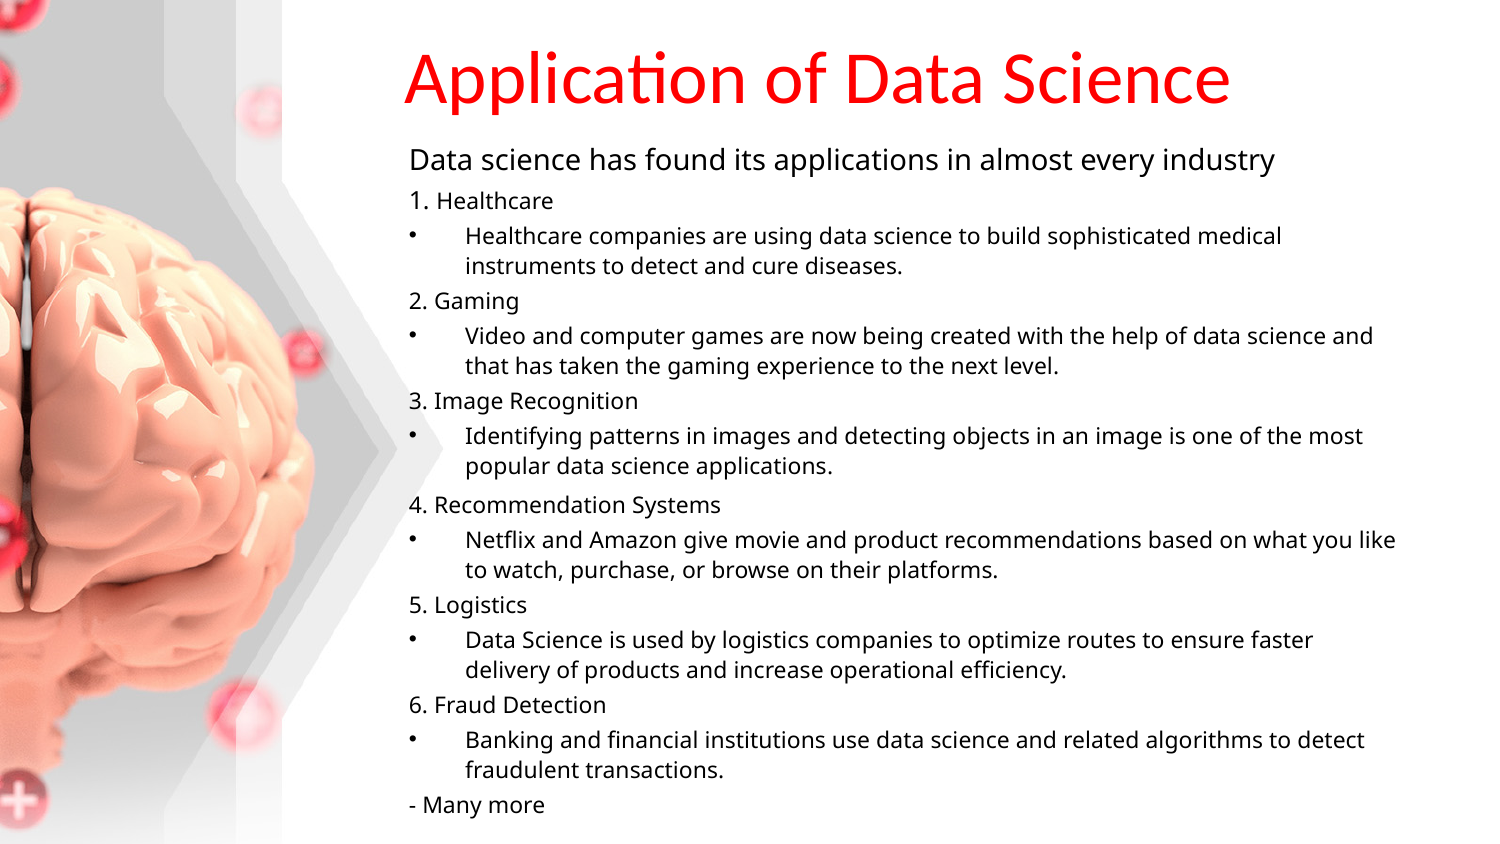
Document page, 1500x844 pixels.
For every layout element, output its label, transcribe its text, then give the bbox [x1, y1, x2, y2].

picture [0, 0, 1500, 844]
title Application of Data Science [389, 14, 1421, 134]
list Data science has found its applications in almost every industry 1. Healthcare Healthcare companies are using data science to build sophisticated medical instruments to detect and cure diseases. 2. Gaming Video and computer games are now being created with the help of data science and that has taken the gaming experience to the next level. 3. Image Recognition Identifying patterns in images and detecting objects in an image is one of the most popular data science applications. 4. Recommendation Systems Netflix and Amazon give movie and product recommendations based on what you like to watch, purchase, or browse on their platforms. 5. Logistics Data Science is used by logistics companies to optimize routes to ensure faster delivery of products and increase operational efficiency. 6. Fraud Detection Banking and financial institutions use data science and related algorithms to detect fraudulent transactions. - Many more [393, 133, 1421, 837]
